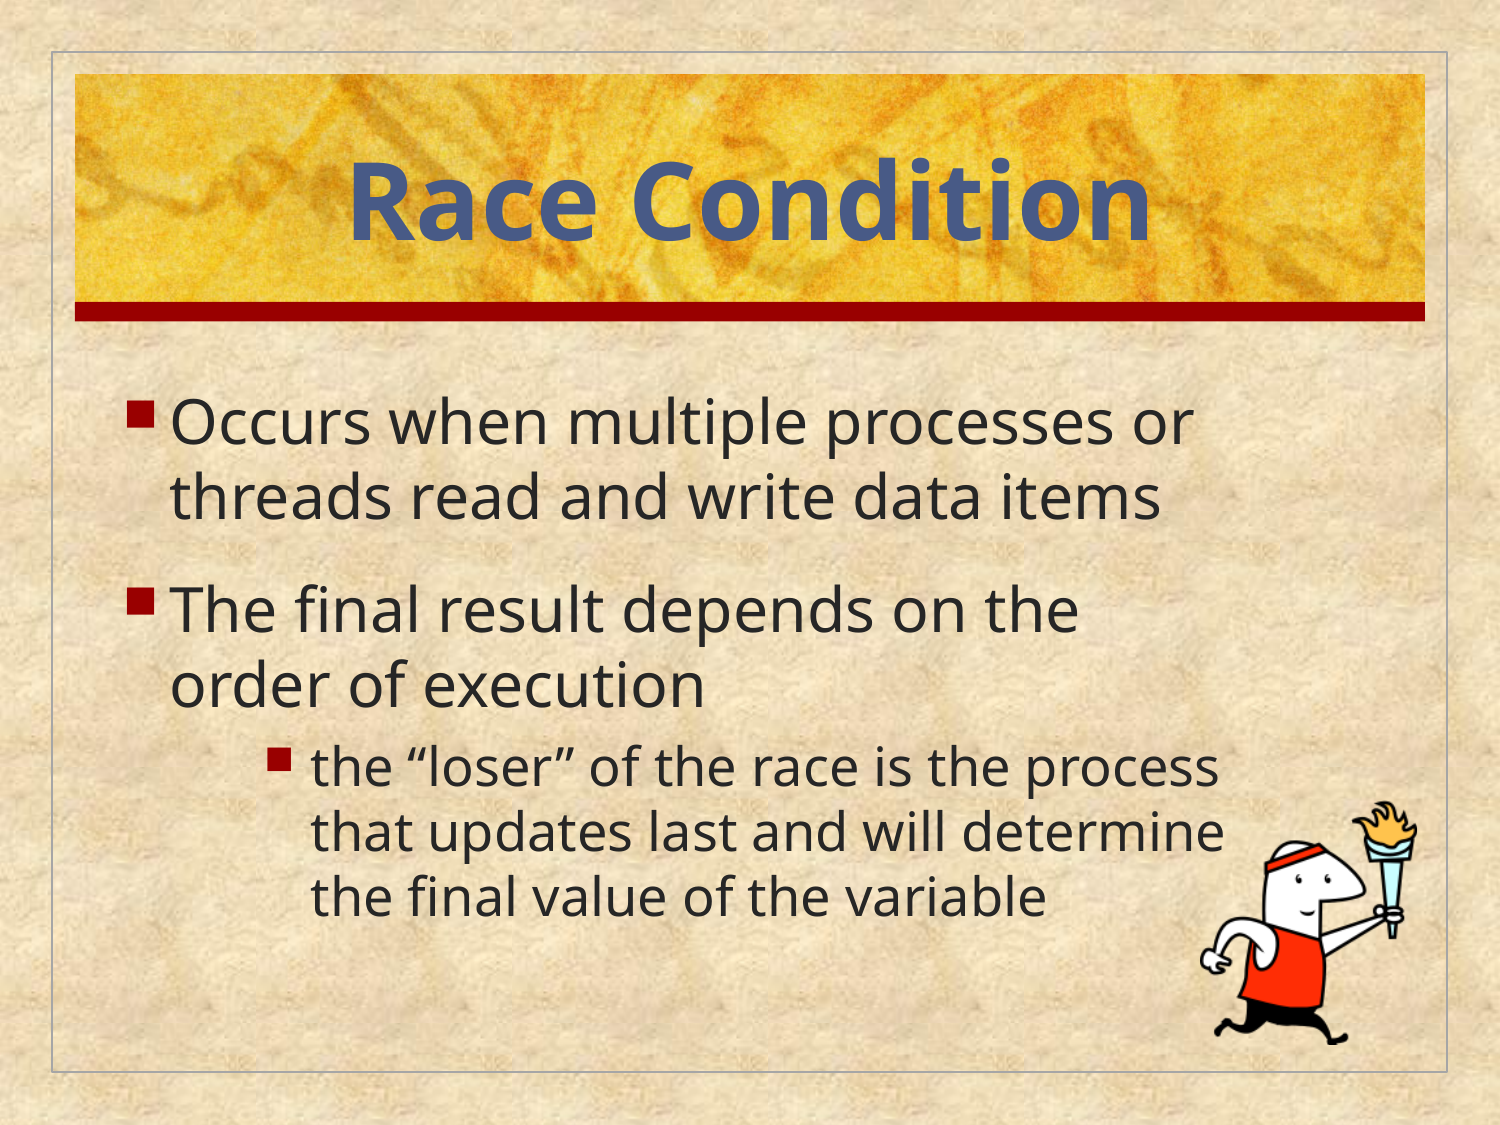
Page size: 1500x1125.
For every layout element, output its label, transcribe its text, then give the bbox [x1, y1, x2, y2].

picture [0, 0, 1500, 1125]
list Occurs when multiple processes or threads read and write data items The final result depends on the order of execution the “loser” of the race is the process that updates last and will determine the final value of the variable [108, 375, 1250, 1005]
title Race Condition [108, 74, 1392, 263]
